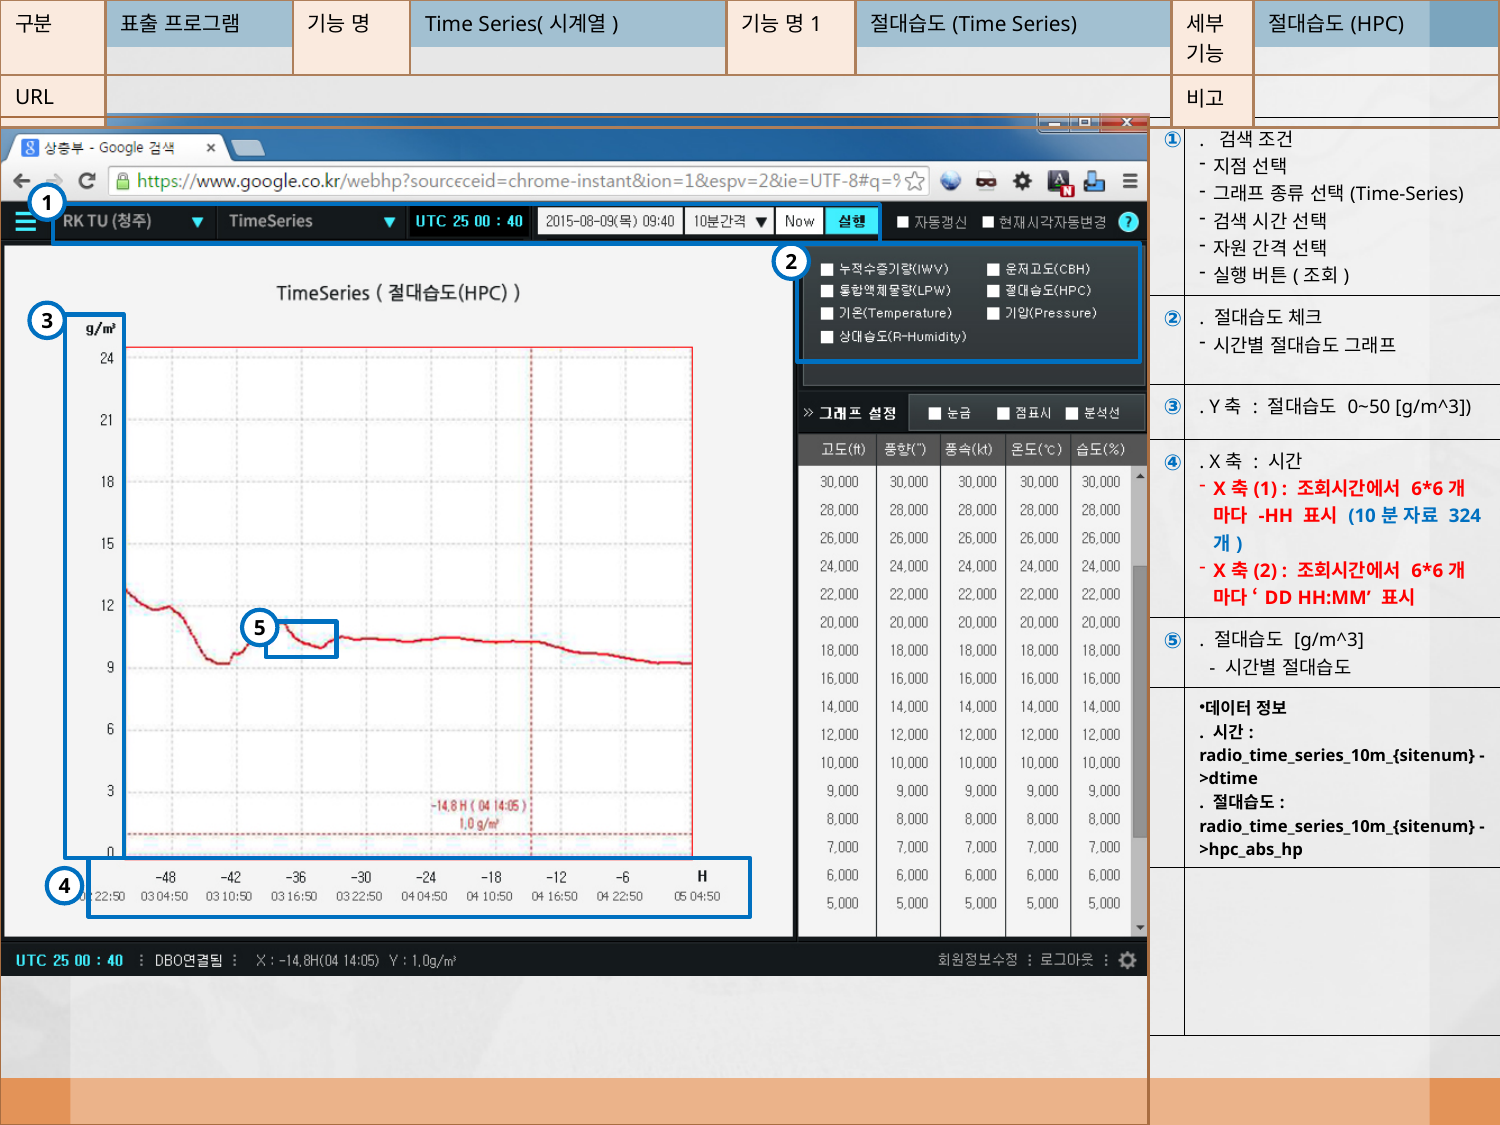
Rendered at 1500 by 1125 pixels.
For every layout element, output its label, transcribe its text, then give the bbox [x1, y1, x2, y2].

table_cell . 절대습도 체크 시간별 절대습도 그래프 [1185, 296, 1500, 384]
table_header ① [1152, 129, 1184, 295]
table_cell 데이터 정보 . 시간: radio_time_series_10m_{sitenum} ->dtime . 절대습도: radio_time_series_10m_{sitenum} ->hpc_abs_hp [1185, 688, 1500, 867]
table_header 기능 명1 [728, 1, 854, 74]
table_cell [1185, 868, 1500, 1035]
table_header 표출 프로그램 [107, 1, 292, 74]
table_cell [107, 76, 1170, 126]
table_cell ③ [1152, 385, 1184, 439]
table_cell [1150, 868, 1184, 1035]
table_header Time Series(시계열) [411, 1, 725, 74]
table_header 기능 명 [294, 1, 409, 74]
table_cell ④ [1152, 440, 1184, 617]
table_cell . X축 : 시간 X축(1) : 조회시간에서 6*6개 마다 -HH 표시 (10분 자료 324개) X축(2) : 조회시간에서 6*6개 마다 ‘DD HH:MM’ 표시 [1185, 440, 1500, 617]
table_header 절대습도(Time Series) [857, 1, 1170, 74]
table_header 구분 [1, 1, 104, 74]
table_cell URL [1, 76, 104, 110]
table_header . 검색 조건 지점 선택 그래프 종류 선택(Time-Series) 검색 시간 선택 자원 간격 선택 실행 버튼(조회) [1185, 129, 1500, 295]
text_box [734, 18, 766, 57]
table_cell 비고 [1173, 76, 1252, 126]
table_cell . Y축 : 절대습도 0~50 [g/m^3]) [1185, 385, 1500, 439]
table_cell . 절대습도 [g/m^3] - 시간별 절대습도 [1185, 618, 1500, 687]
table_cell ② [1152, 296, 1184, 384]
table_cell [1255, 76, 1498, 126]
table_cell [1152, 688, 1184, 867]
picture [0, 113, 1150, 976]
text_box [0, 977, 1150, 1125]
table_header 세부 기능 [1173, 1, 1252, 74]
table_cell ⑤ [1152, 618, 1184, 687]
table_header 절대습도(HPC) [1255, 1, 1498, 74]
